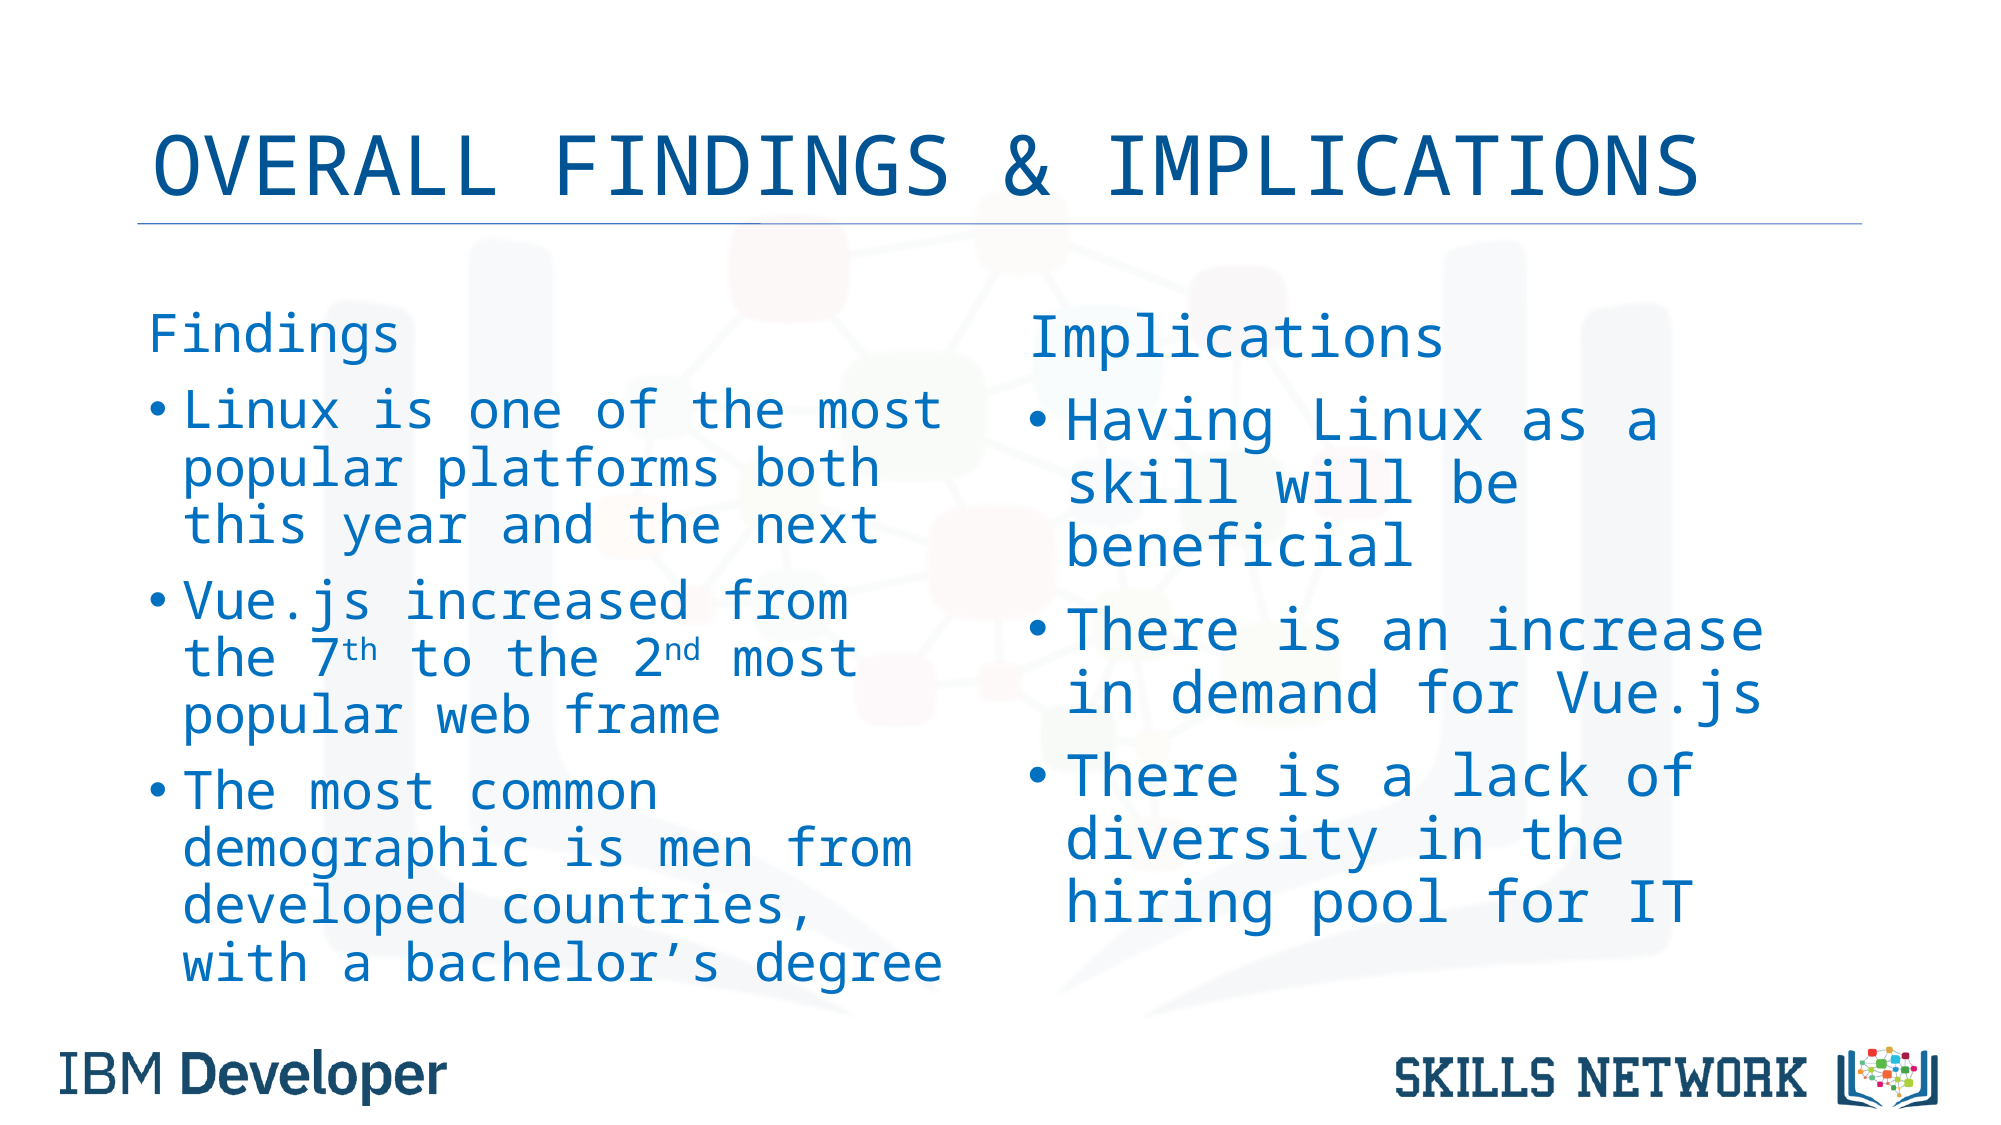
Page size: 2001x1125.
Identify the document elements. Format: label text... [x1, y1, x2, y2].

list Implications Having Linux as a skill will be beneficial There is an increase in demand for Vue.js There is a lack of diversity in the hiring pool for IT [1012, 299, 1863, 1014]
picture [55, 1045, 459, 1108]
list Findings Linux is one of the most popular platforms both this year and the next Vue.js increased from the 7th to the 2nd most popular web frame The most common demographic is men from developed countries, with a bachelor’s degree [133, 299, 984, 1014]
title OVERALL FINDINGS & IMPLICATIONS [137, 59, 1863, 278]
picture [1390, 1045, 1945, 1111]
